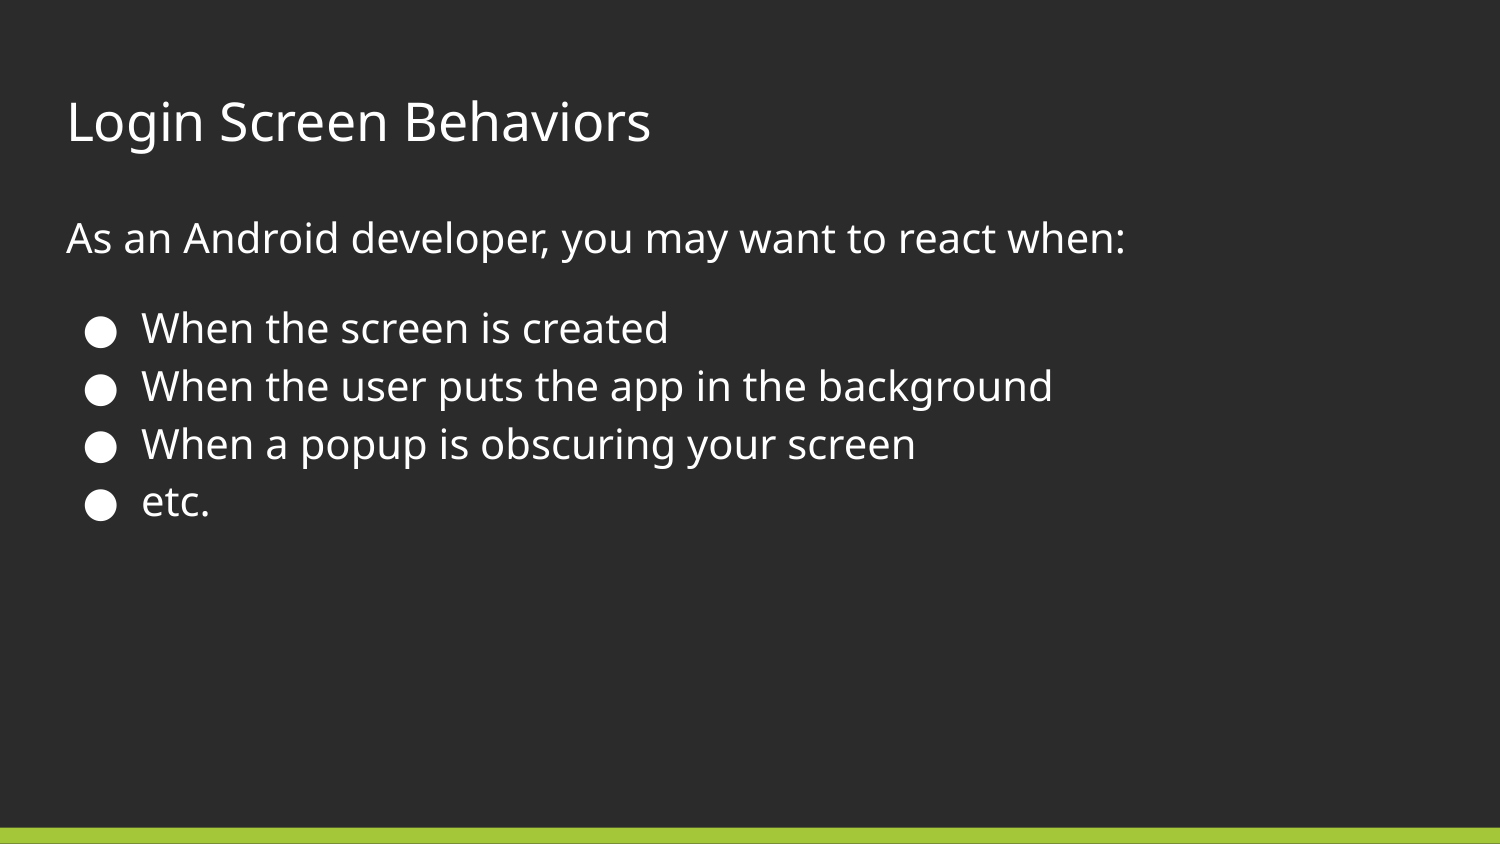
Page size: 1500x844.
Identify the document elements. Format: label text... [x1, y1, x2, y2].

list As an Android developer, you may want to react when: When the screen is created When the user puts the app in the background When a popup is obscuring your screen etc. [50, 188, 1450, 750]
title Login Screen Behaviors [50, 72, 1450, 168]
